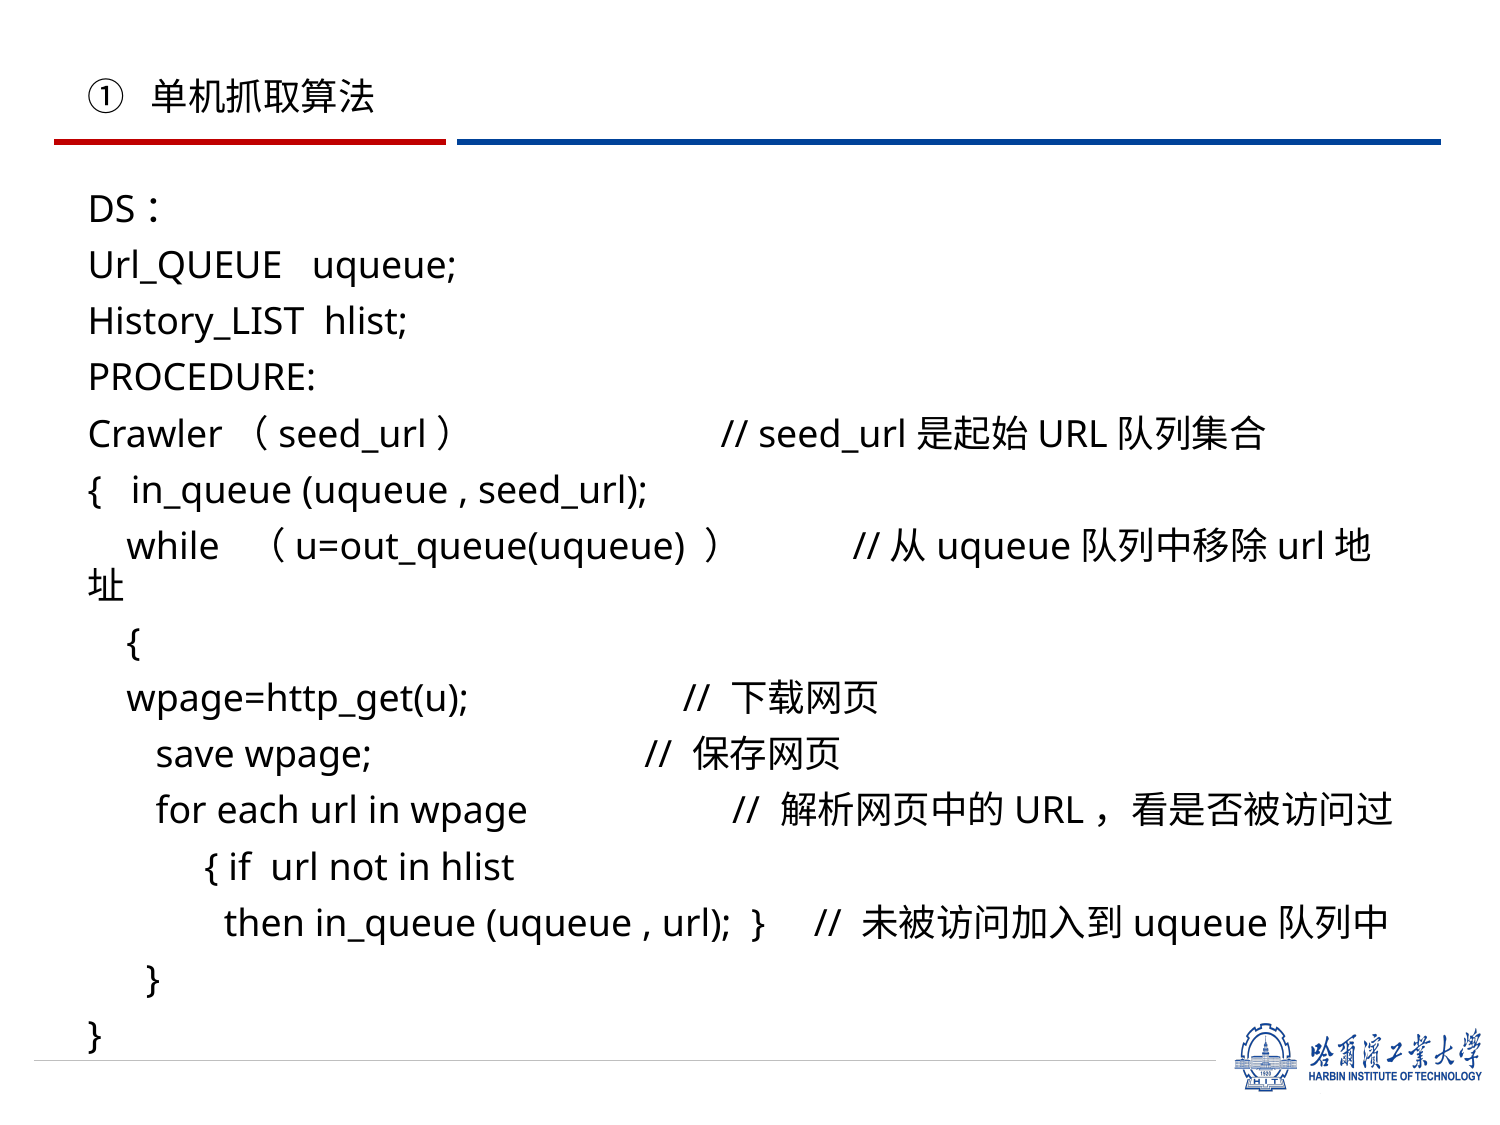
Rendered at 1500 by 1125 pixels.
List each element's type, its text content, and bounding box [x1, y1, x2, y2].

picture [1204, 1023, 1482, 1094]
list ① 单机抓取算法 DS： Url_QUEUE uqueue; History_LIST hlist; PROCEDURE: Crawler（seed_url） // seed_url是起始URL队列集合 { in_queue (uqueue , seed_url); while （u=out_queue(uqueue) ） //从uqueue队列中移除url地址 { wpage=http_get(u); // 下载网页 save wpage; // 保存网页 for each url in wpage // 解析网页中的URL，看是否被访问过 { if url not in hlist then in_queue (uqueue , url); } // 未被访问加入到uqueue队列中 } } [72, 70, 1423, 813]
